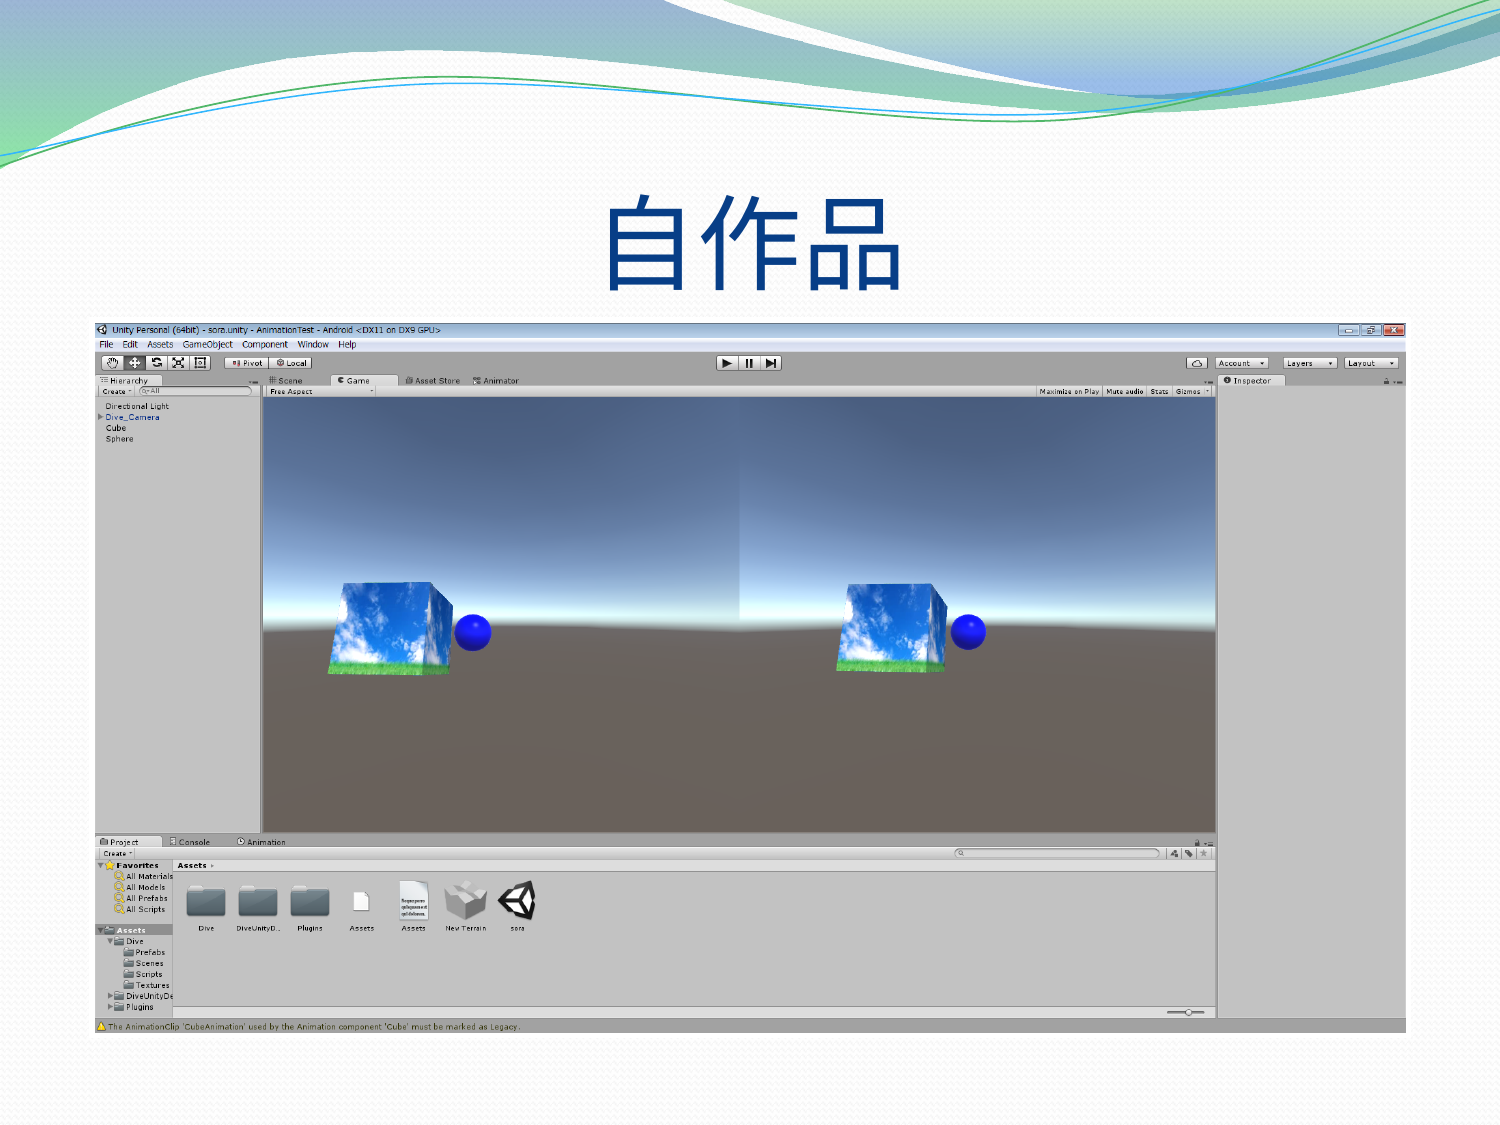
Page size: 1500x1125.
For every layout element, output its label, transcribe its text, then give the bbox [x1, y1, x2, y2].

title 自作品 [75, 115, 1425, 303]
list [89, 317, 1411, 1038]
